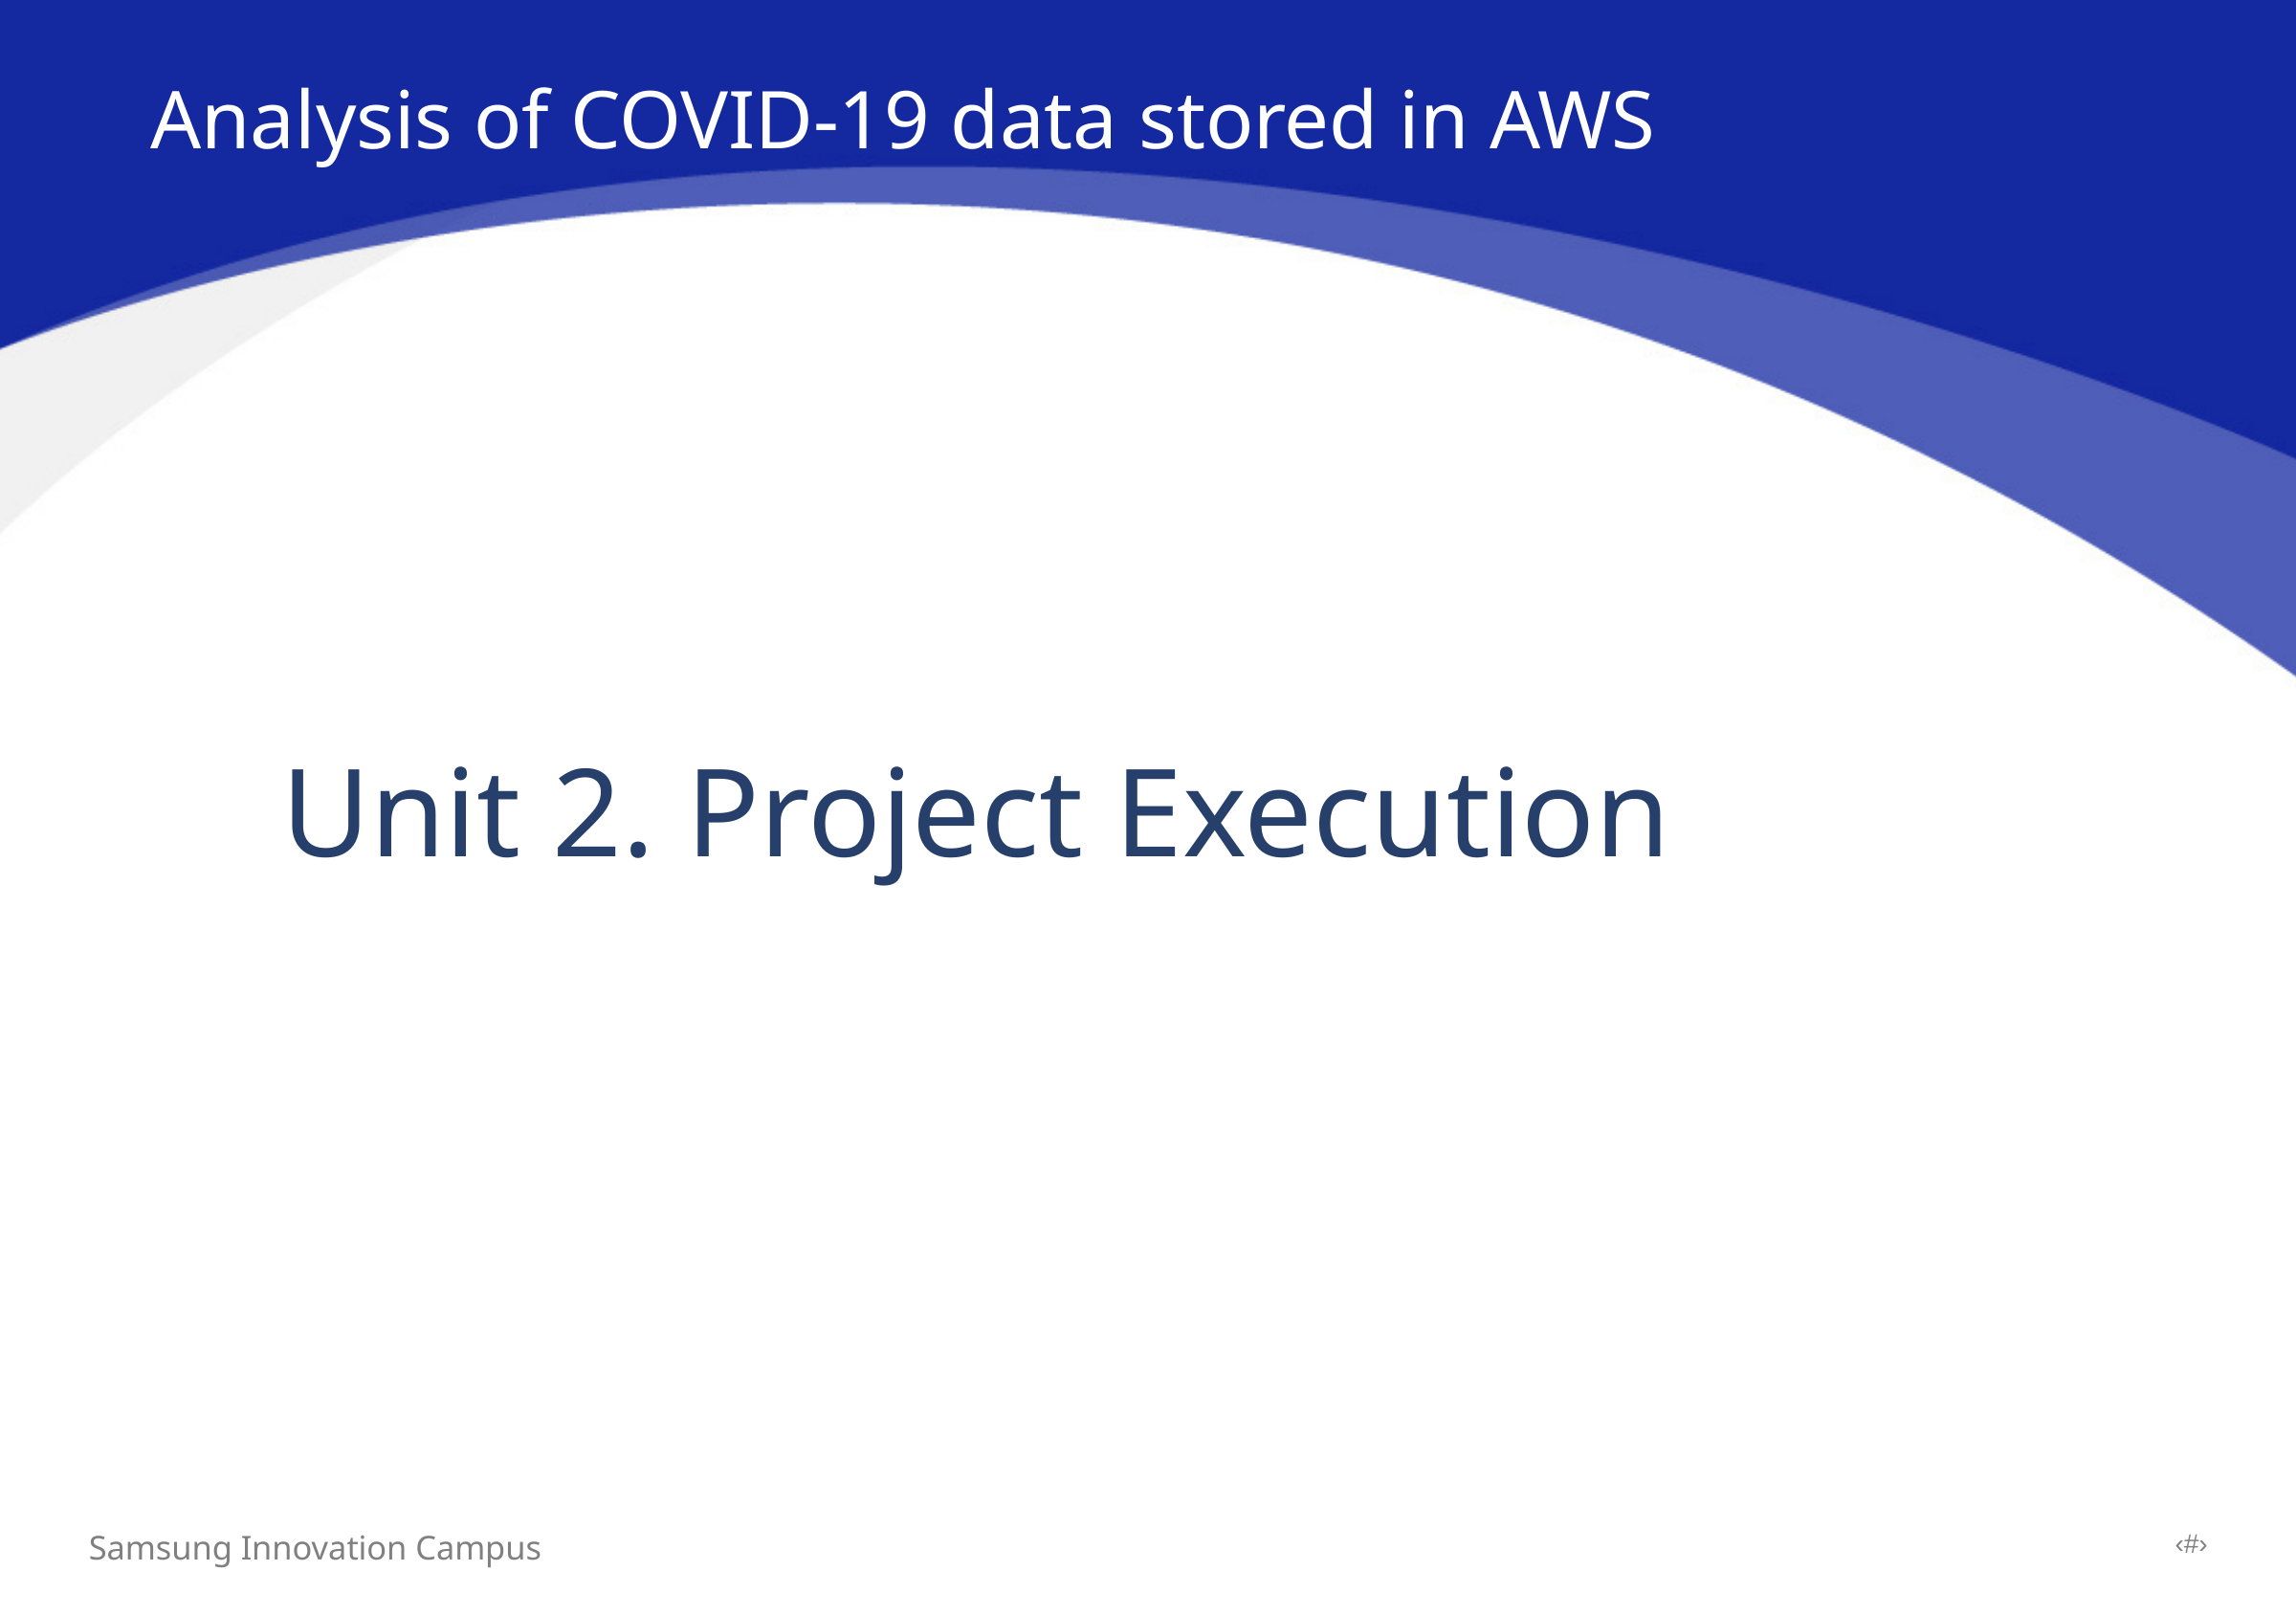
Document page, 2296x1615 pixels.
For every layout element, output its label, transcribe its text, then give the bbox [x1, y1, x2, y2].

text_box Samsung Innovation Campus [89, 1526, 769, 1567]
text_box Analysis of COVID-19 data stored in AWS [150, 68, 2153, 165]
text_box Unit 2. Project Execution [281, 735, 2015, 882]
text_box [0, 0, 2296, 1615]
text_box ‹#› [2063, 1526, 2208, 1560]
